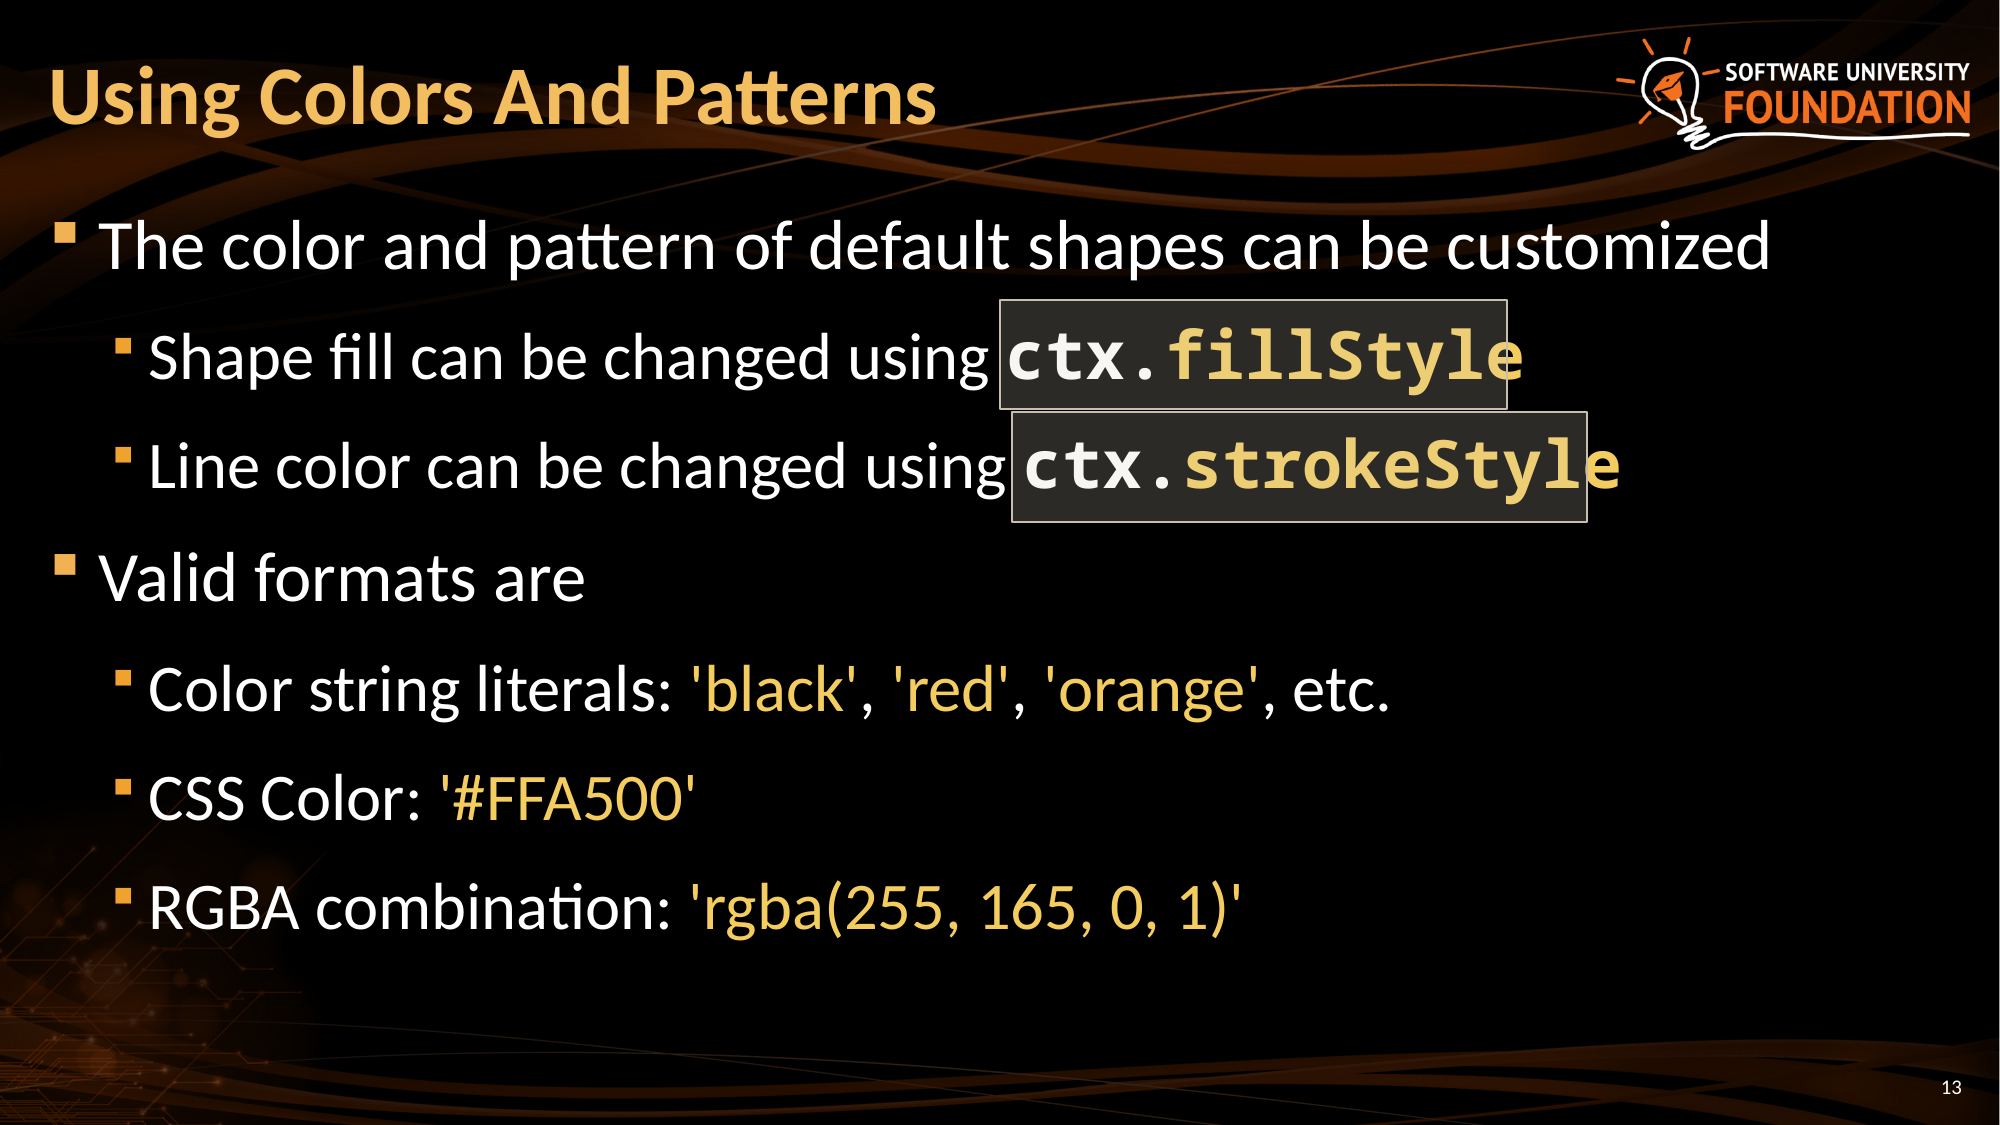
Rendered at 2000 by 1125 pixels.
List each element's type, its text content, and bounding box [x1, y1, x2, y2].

picture [0, 0, 2000, 1125]
text_box [1012, 412, 1588, 522]
text_box [999, 299, 1507, 410]
title Using Colors And Patterns [30, 6, 1602, 189]
list The color and pattern of default shapes can be customized Shape fill can be changed using ctx.fillStyle Line color can be changed using ctx.strokeStyle Valid formats are Color string literals: 'black', 'red', 'orange', etc. CSS Color: '#FFA500' RGBA combination: 'rgba(255, 165, 0, 1)' [31, 188, 1968, 1103]
